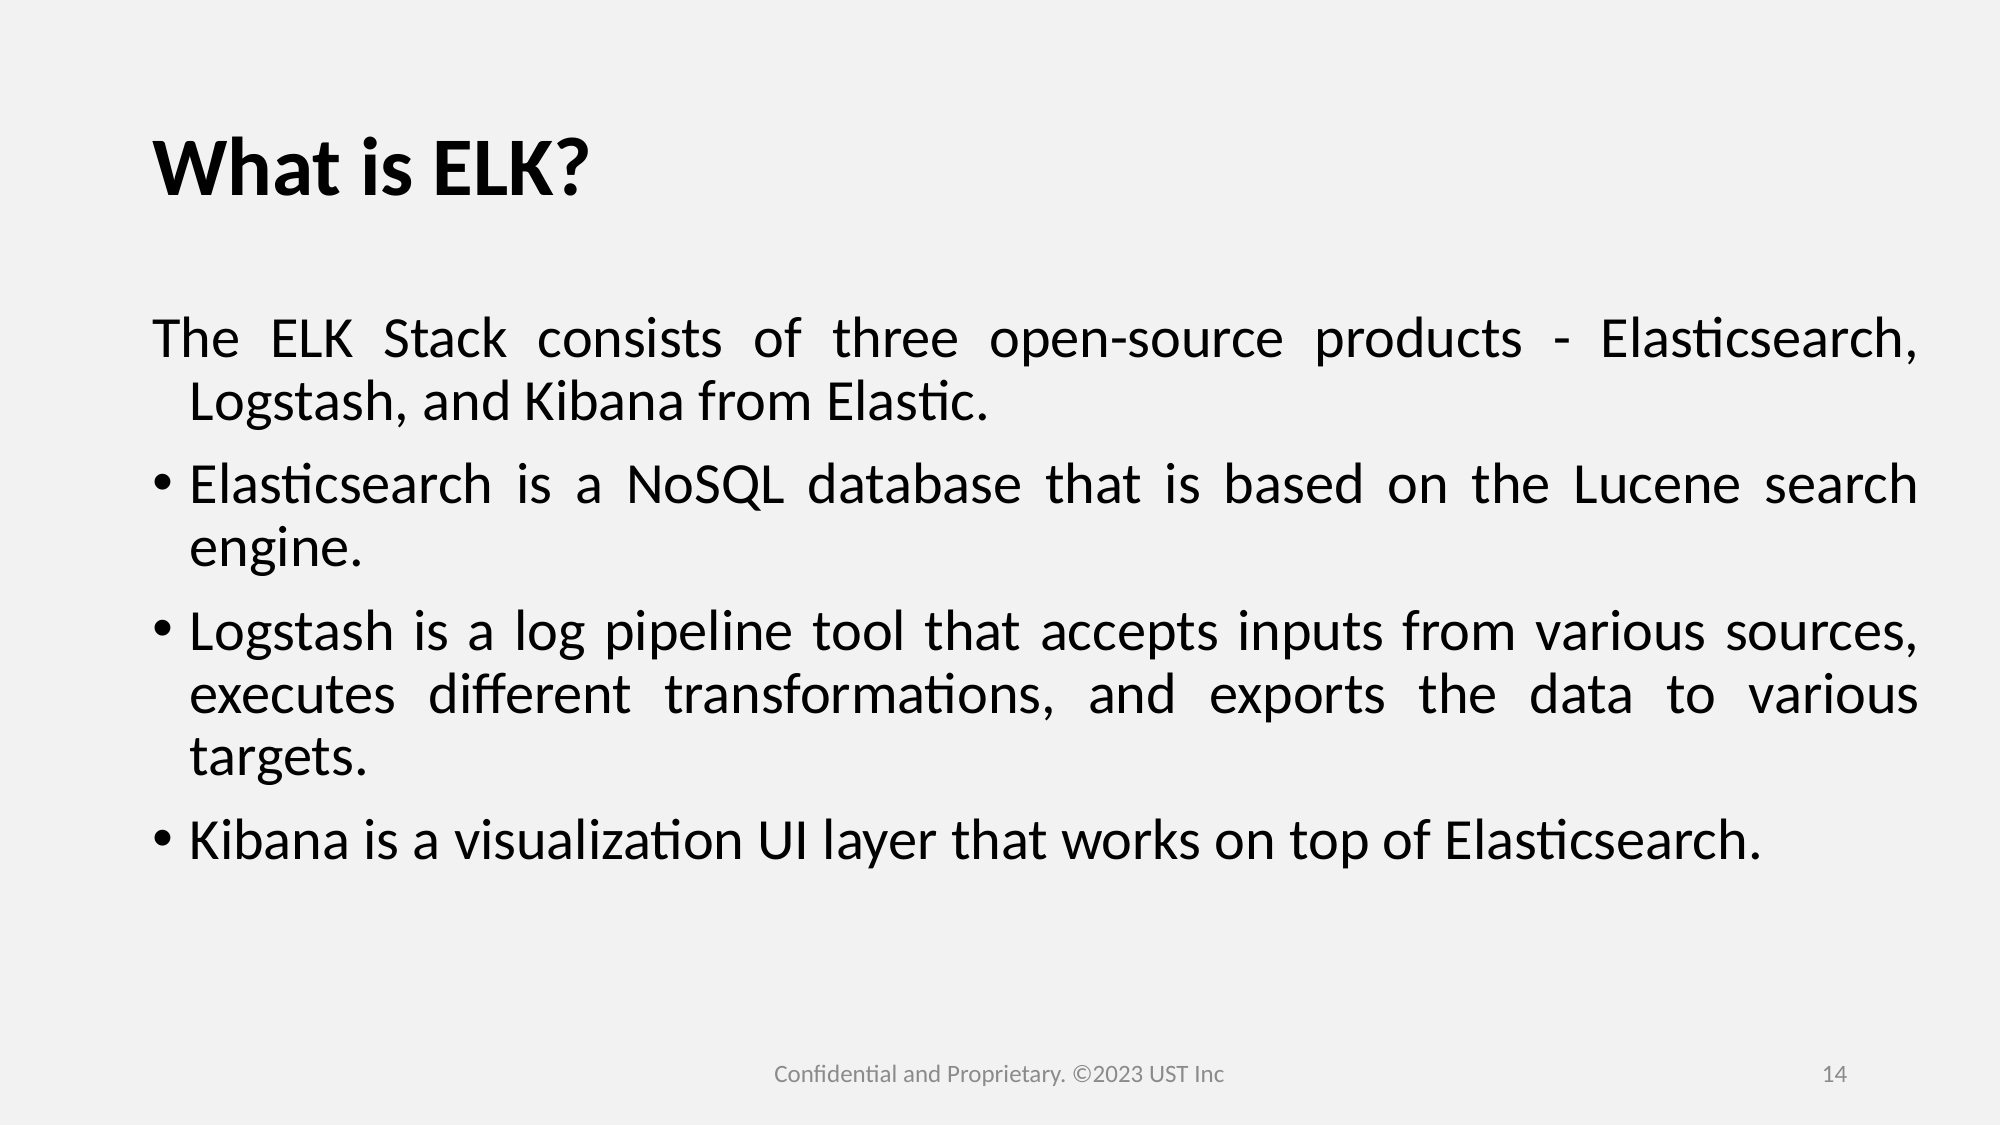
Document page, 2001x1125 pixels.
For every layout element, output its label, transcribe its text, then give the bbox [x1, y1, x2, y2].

list The ELK Stack consists of three open-source products - Elasticsearch, Logstash, and Kibana from Elastic. Elasticsearch is a NoSQL database that is based on the Lucene search engine. Logstash is a log pipeline tool that accepts inputs from various sources, executes different transformations, and exports the data to various targets. Kibana is a visualization UI layer that works on top of Elasticsearch. [137, 299, 1936, 1042]
slide_number 14 [1412, 1042, 1863, 1103]
footer Confidential and Proprietary. ©2023 UST Inc [662, 1042, 1338, 1103]
title What is ELK? [137, 59, 1863, 278]
